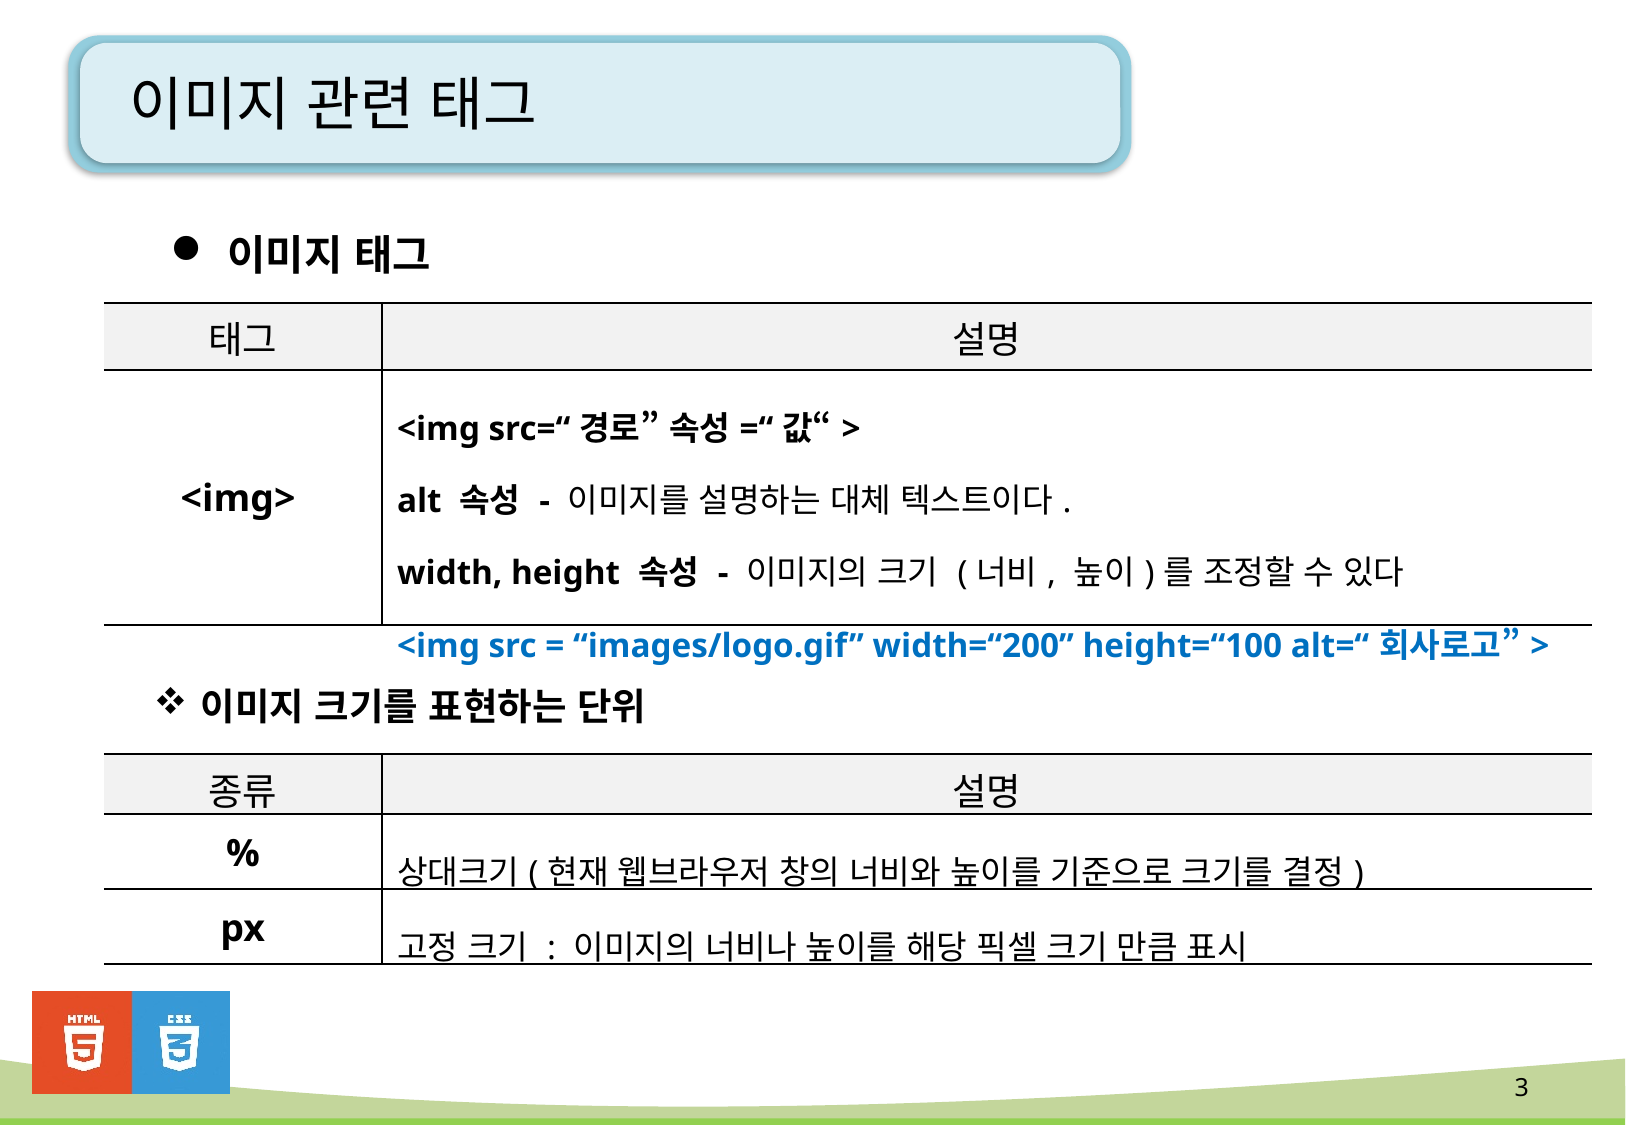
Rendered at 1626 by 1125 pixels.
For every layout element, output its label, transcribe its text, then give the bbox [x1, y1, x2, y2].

slide_number 3 [1452, 1058, 1544, 1119]
table_cell <img> [104, 371, 381, 624]
picture [32, 991, 230, 1094]
table_cell 상대크기(현재 웹브라우저 창의 너비와 높이를 기준으로 크기를 결정) [383, 815, 1592, 888]
table_header 태그 [104, 304, 381, 369]
table_cell px [104, 890, 381, 963]
table_cell <img src=“경로” 속성=“값“> alt 속성 - 이미지를 설명하는 대체 텍스트이다. width, height 속성 - 이미지의 크기 (너비, 높이)를 조정할 수 있다 <img src = “images/logo.gif” width=“200” height=“100 alt=“회사로고”> [383, 371, 1592, 624]
table_header 설명 [383, 755, 1592, 813]
text_box 이미지 크기를 표현하는 단위 [139, 653, 789, 736]
title 이미지 관련 태그 [68, 32, 1121, 173]
table_header 종류 [104, 755, 381, 813]
table_cell 고정 크기 : 이미지의 너비나 높이를 해당 픽셀 크기 만큼 표시 [383, 890, 1592, 963]
text_box 이미지 태그 [155, 196, 718, 286]
table_cell % [104, 815, 381, 888]
table_header 설명 [383, 304, 1592, 369]
